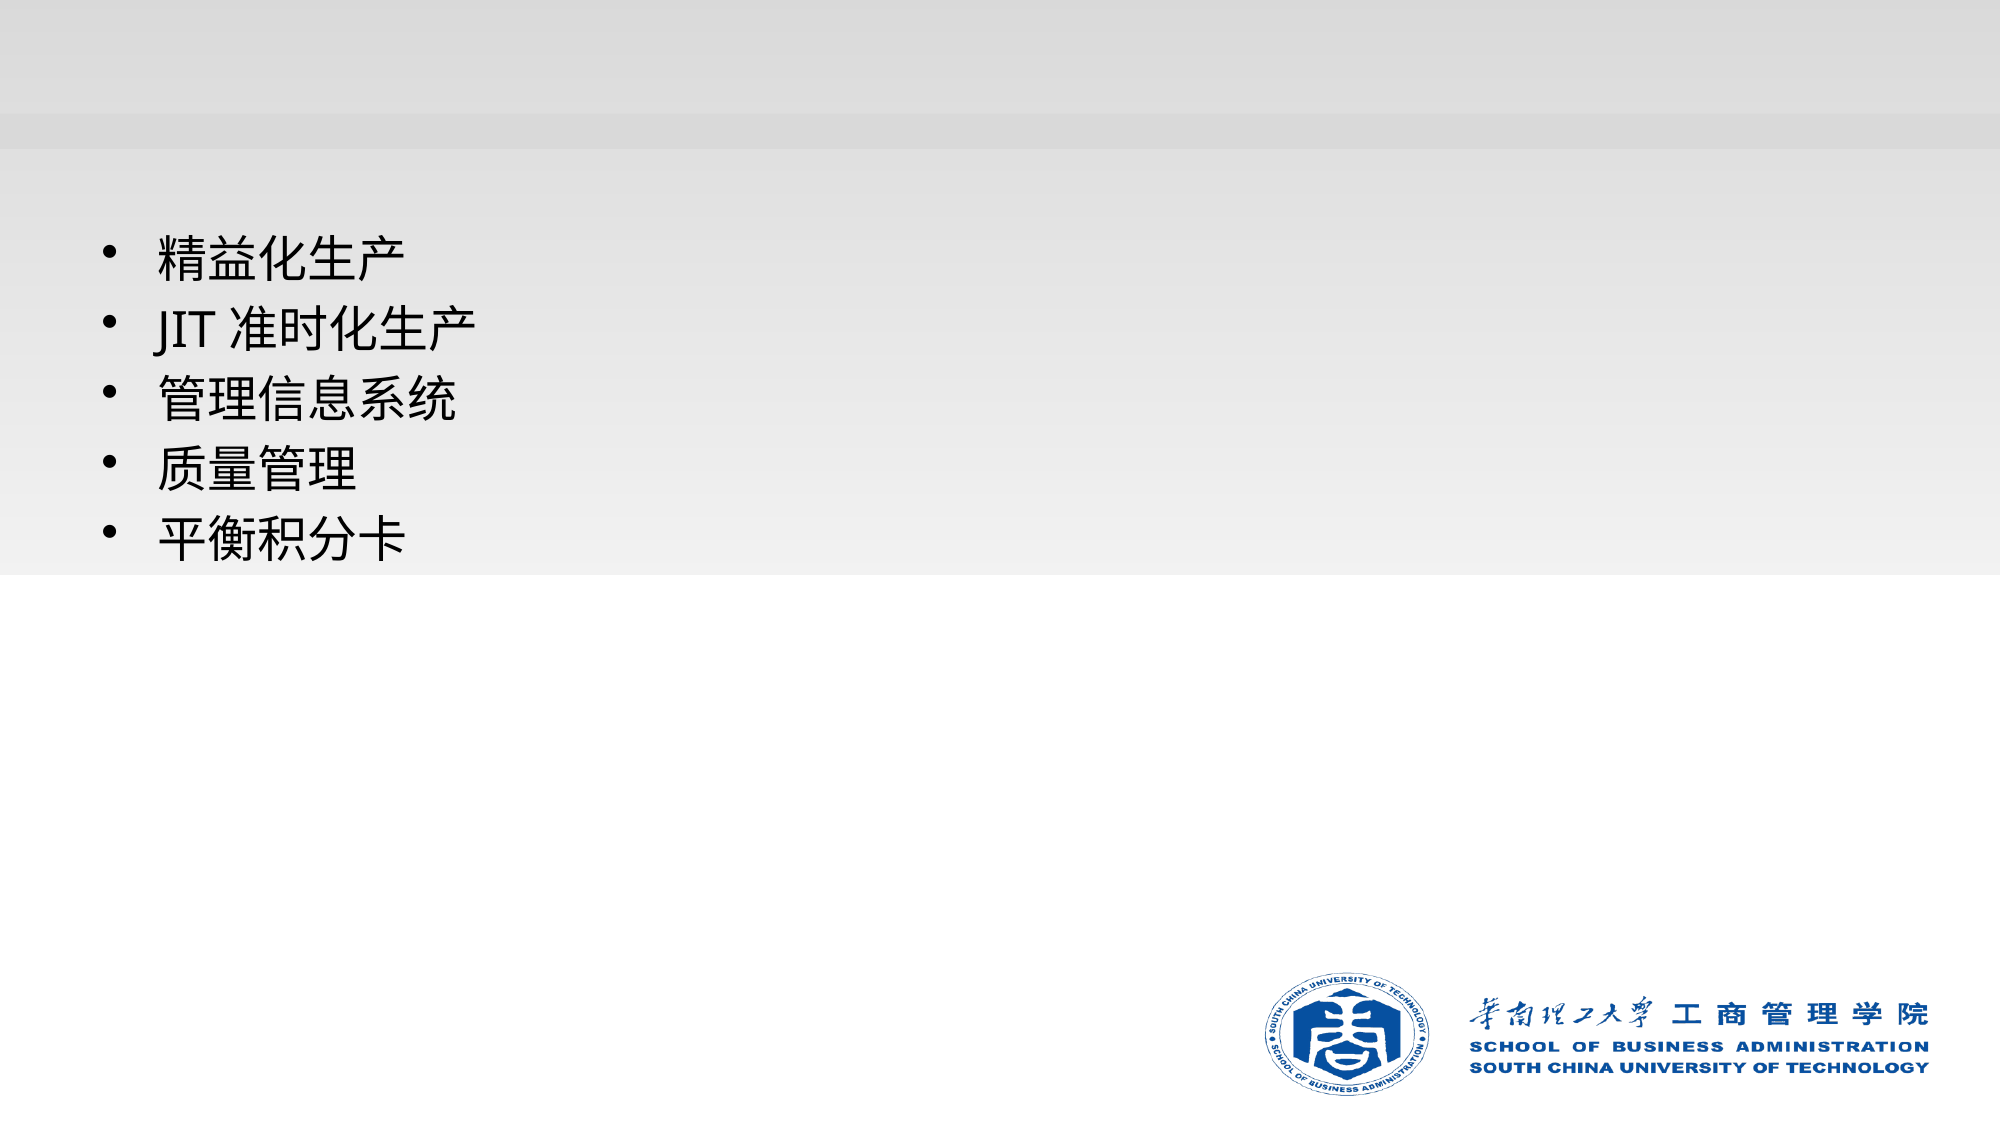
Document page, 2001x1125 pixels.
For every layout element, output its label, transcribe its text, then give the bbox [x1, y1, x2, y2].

list 精益化生产 JIT准时化生产 管理信息系统 质量管理 平衡积分卡 [86, 219, 1898, 1006]
picture [1241, 941, 1961, 1125]
